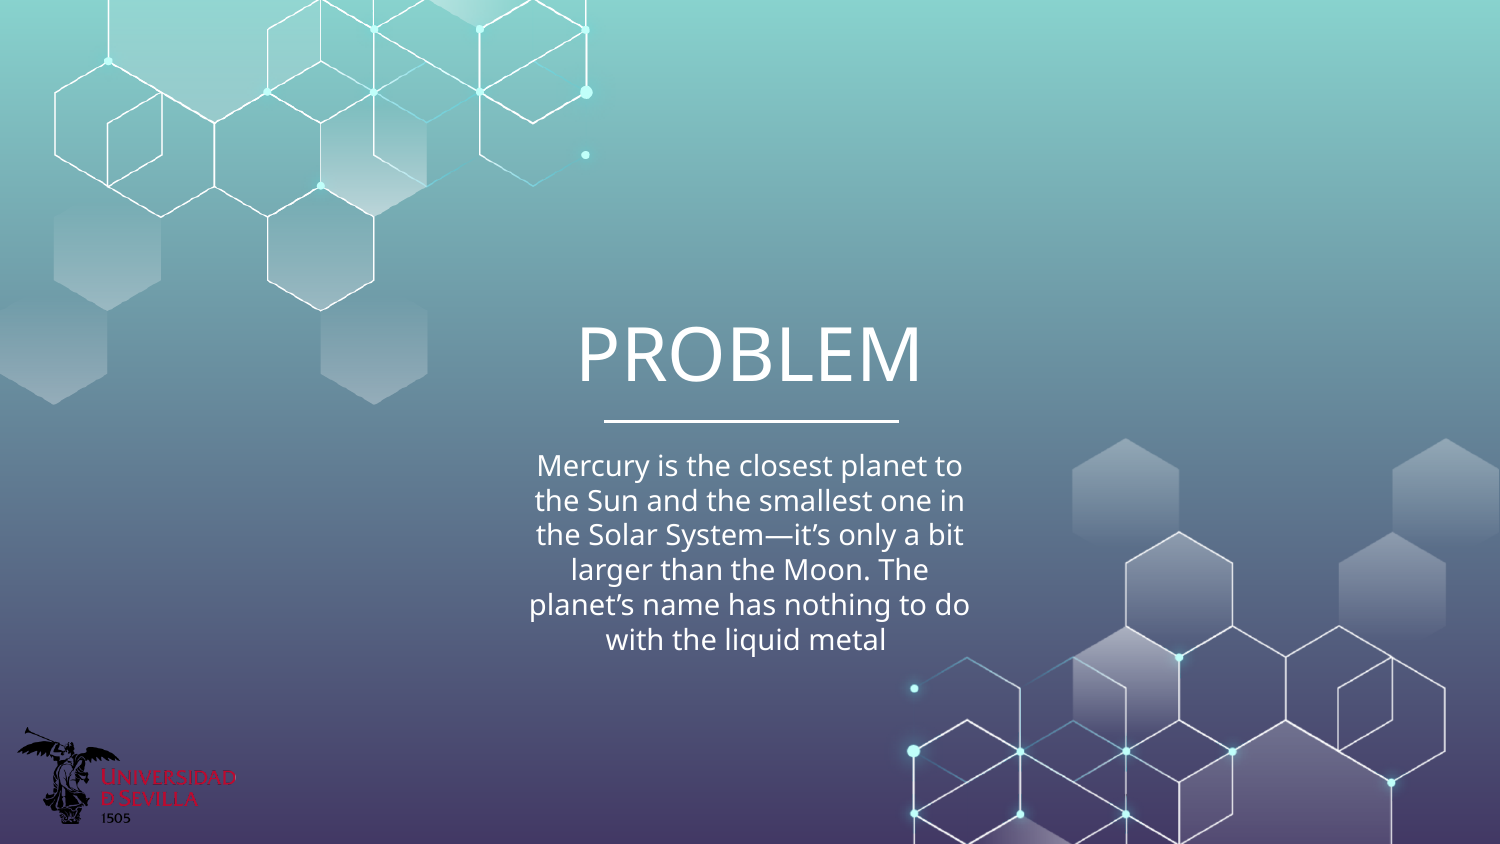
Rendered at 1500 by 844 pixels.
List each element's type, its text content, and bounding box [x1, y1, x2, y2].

picture [0, 718, 267, 844]
picture [876, 438, 1498, 844]
subtitle Mercury is the closest planet to the Sun and the smallest one in the Solar System—it’s only a bit larger than the Moon. The planet’s name has nothing to do with the liquid metal [509, 431, 991, 642]
title PROBLEM [203, 301, 1297, 412]
picture [0, 0, 624, 405]
